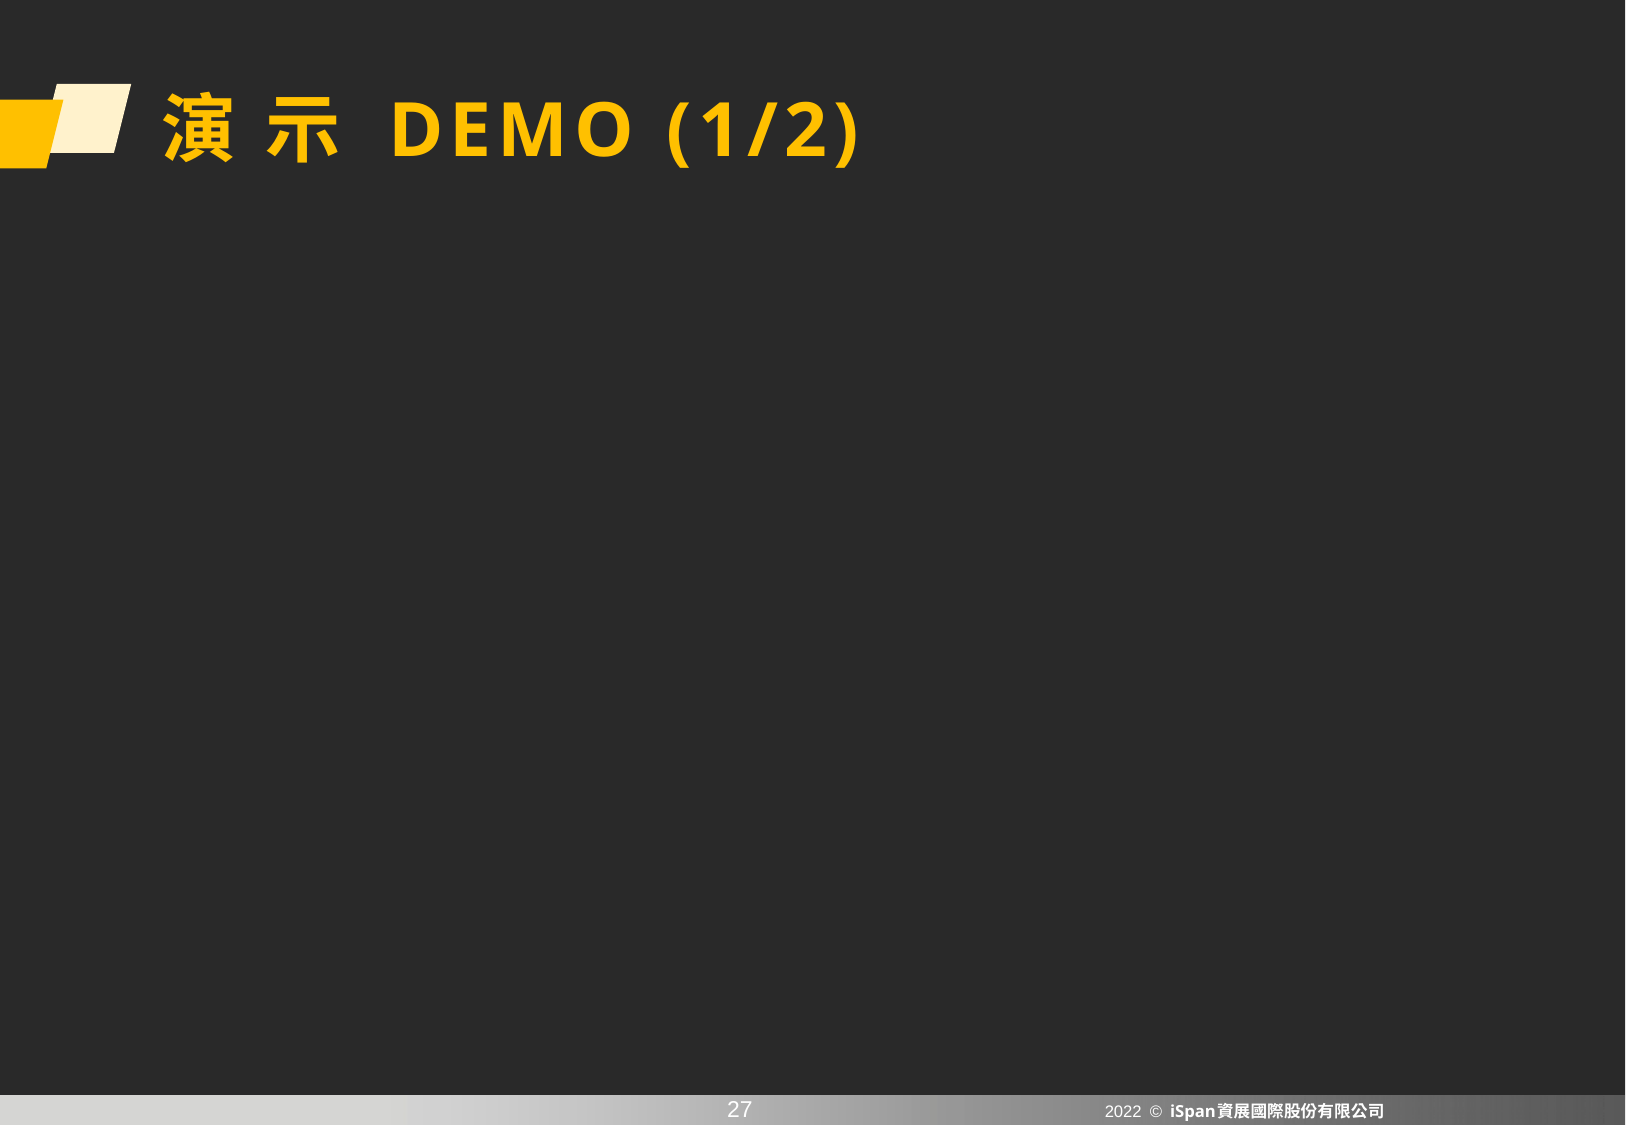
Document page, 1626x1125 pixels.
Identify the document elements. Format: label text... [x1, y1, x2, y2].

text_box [0, 83, 132, 169]
text_box 演 示 DEMO (1/2) [146, 70, 1247, 183]
picture [0, 0, 1626, 1125]
